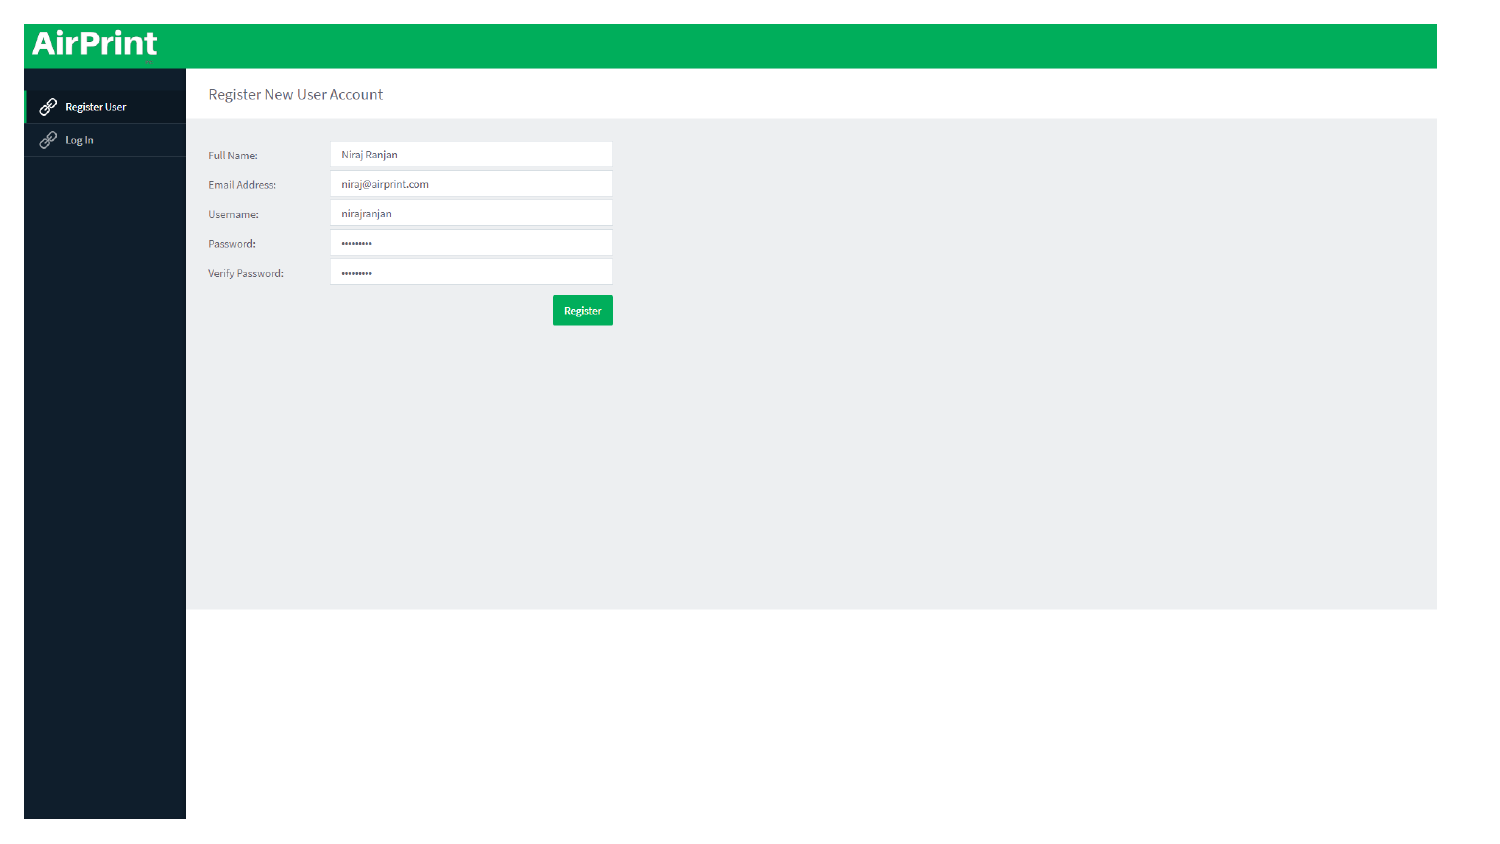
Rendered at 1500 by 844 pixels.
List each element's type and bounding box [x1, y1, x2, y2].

picture [24, 24, 1437, 819]
